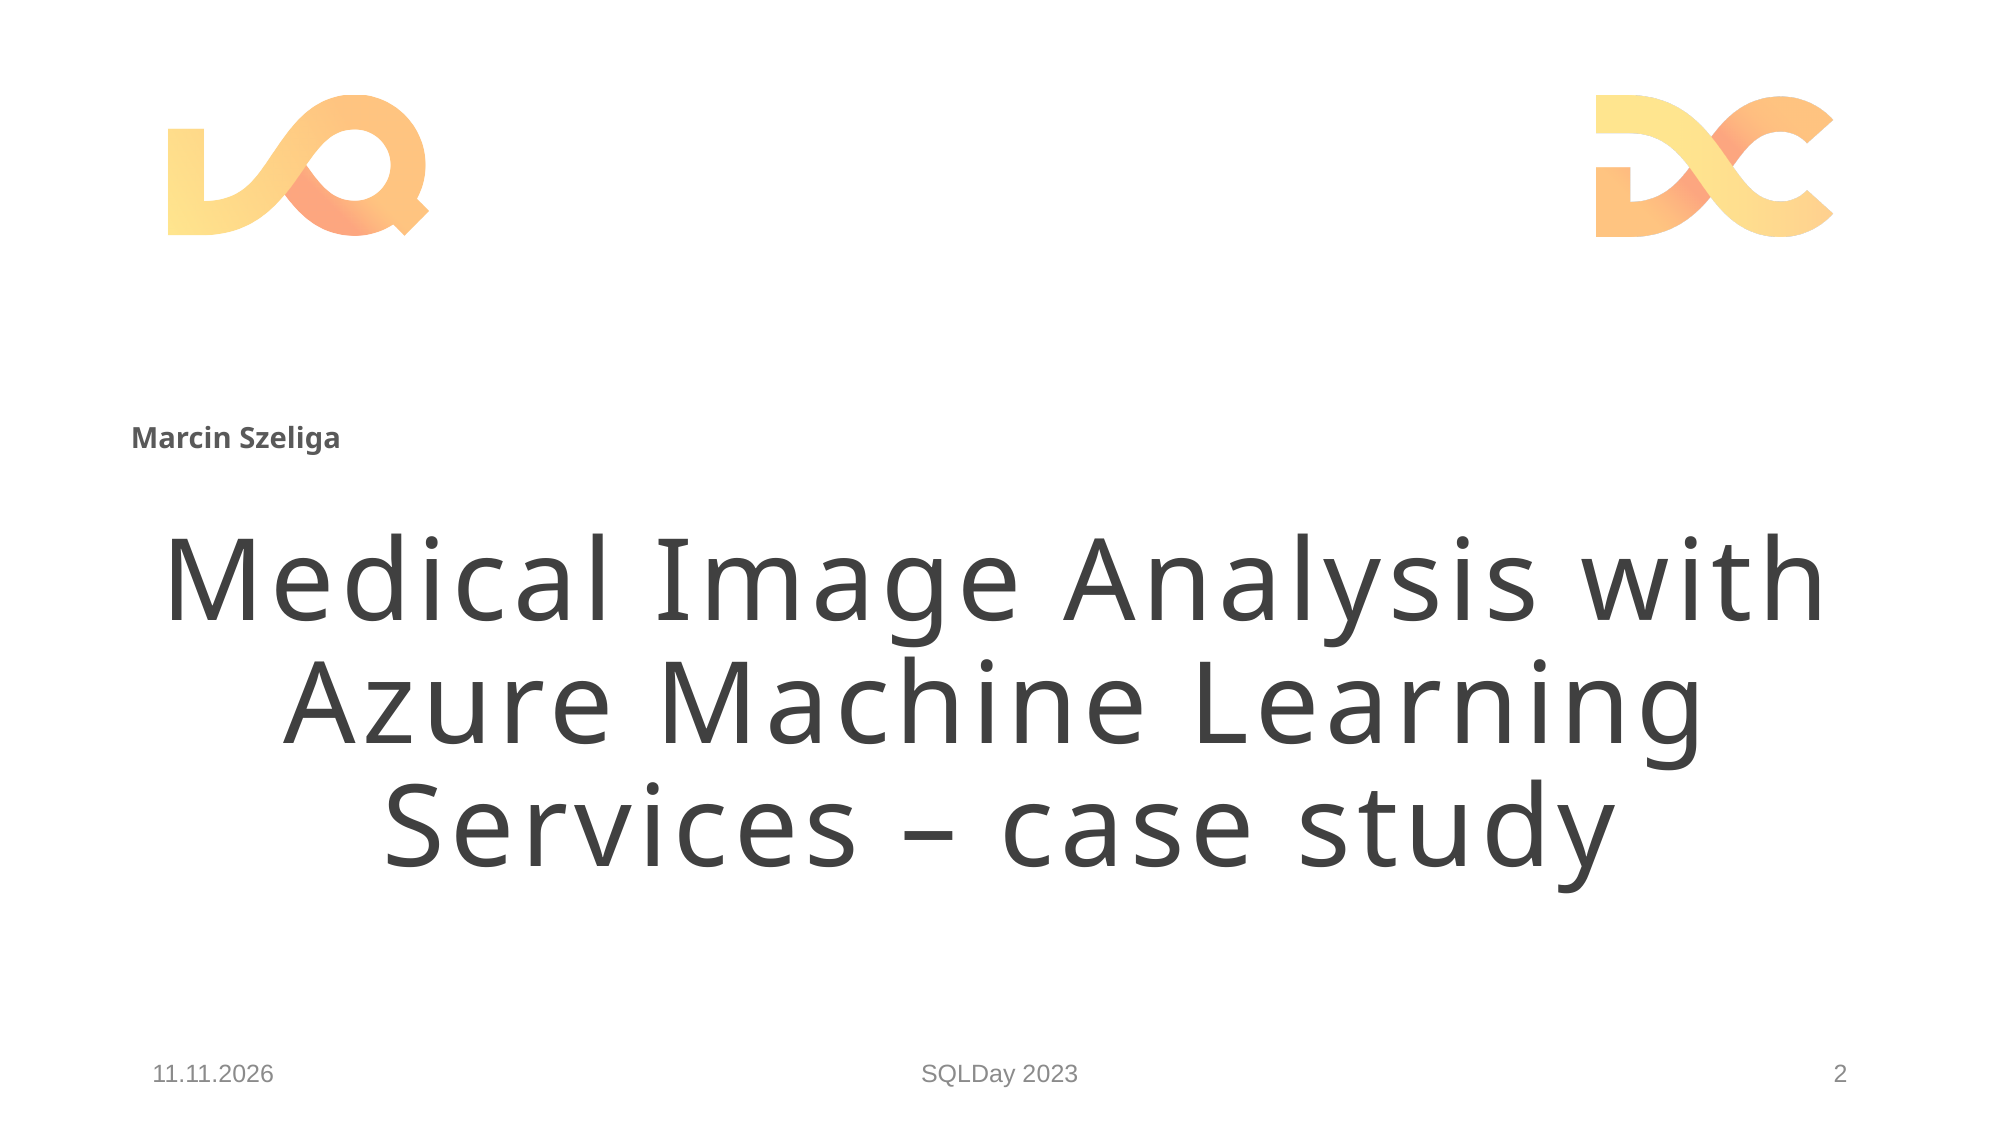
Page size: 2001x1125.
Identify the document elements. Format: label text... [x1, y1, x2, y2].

slide_number 2 [1412, 1042, 1863, 1103]
text_box Marcin Szeliga [116, 411, 356, 462]
text_box Medical Image Analysis with Azure Machine Learning Services – case study [137, 472, 1863, 941]
footer SQLDay 2023 [662, 1042, 1338, 1103]
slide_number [137, 1042, 588, 1103]
